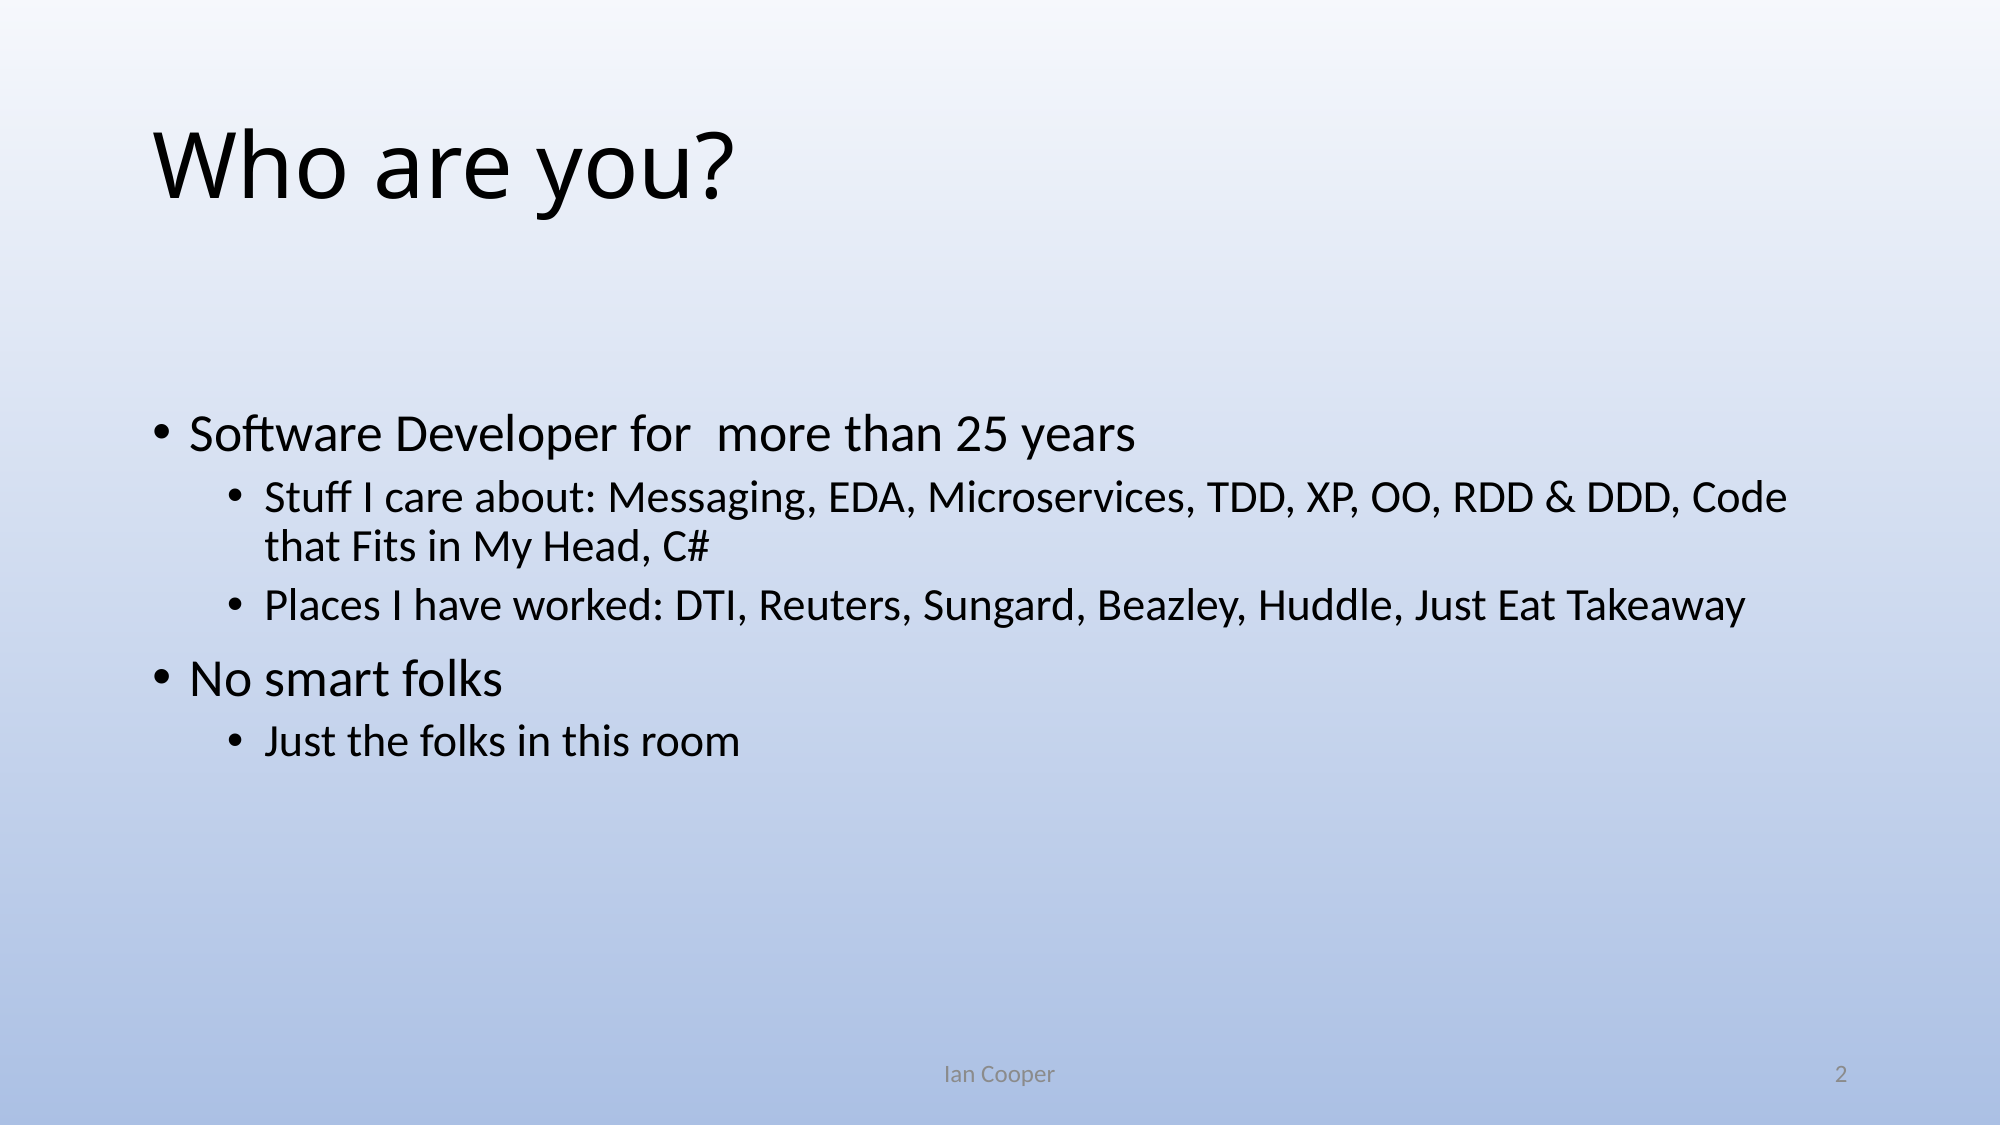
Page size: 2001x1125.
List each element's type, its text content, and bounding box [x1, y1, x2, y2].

slide_number 2 [1412, 1042, 1863, 1103]
title Who are you? [137, 59, 1863, 278]
list Software Developer for more than 25 years Stuff I care about: Messaging, EDA, Microservices, TDD, XP, OO, RDD & DDD, Code that Fits in My Head, C# Places I have worked: DTI, Reuters, Sungard, Beazley, Huddle, Just Eat Takeaway No smart folks Just the folks in this room [137, 397, 1863, 779]
footer Ian Cooper [662, 1042, 1338, 1103]
